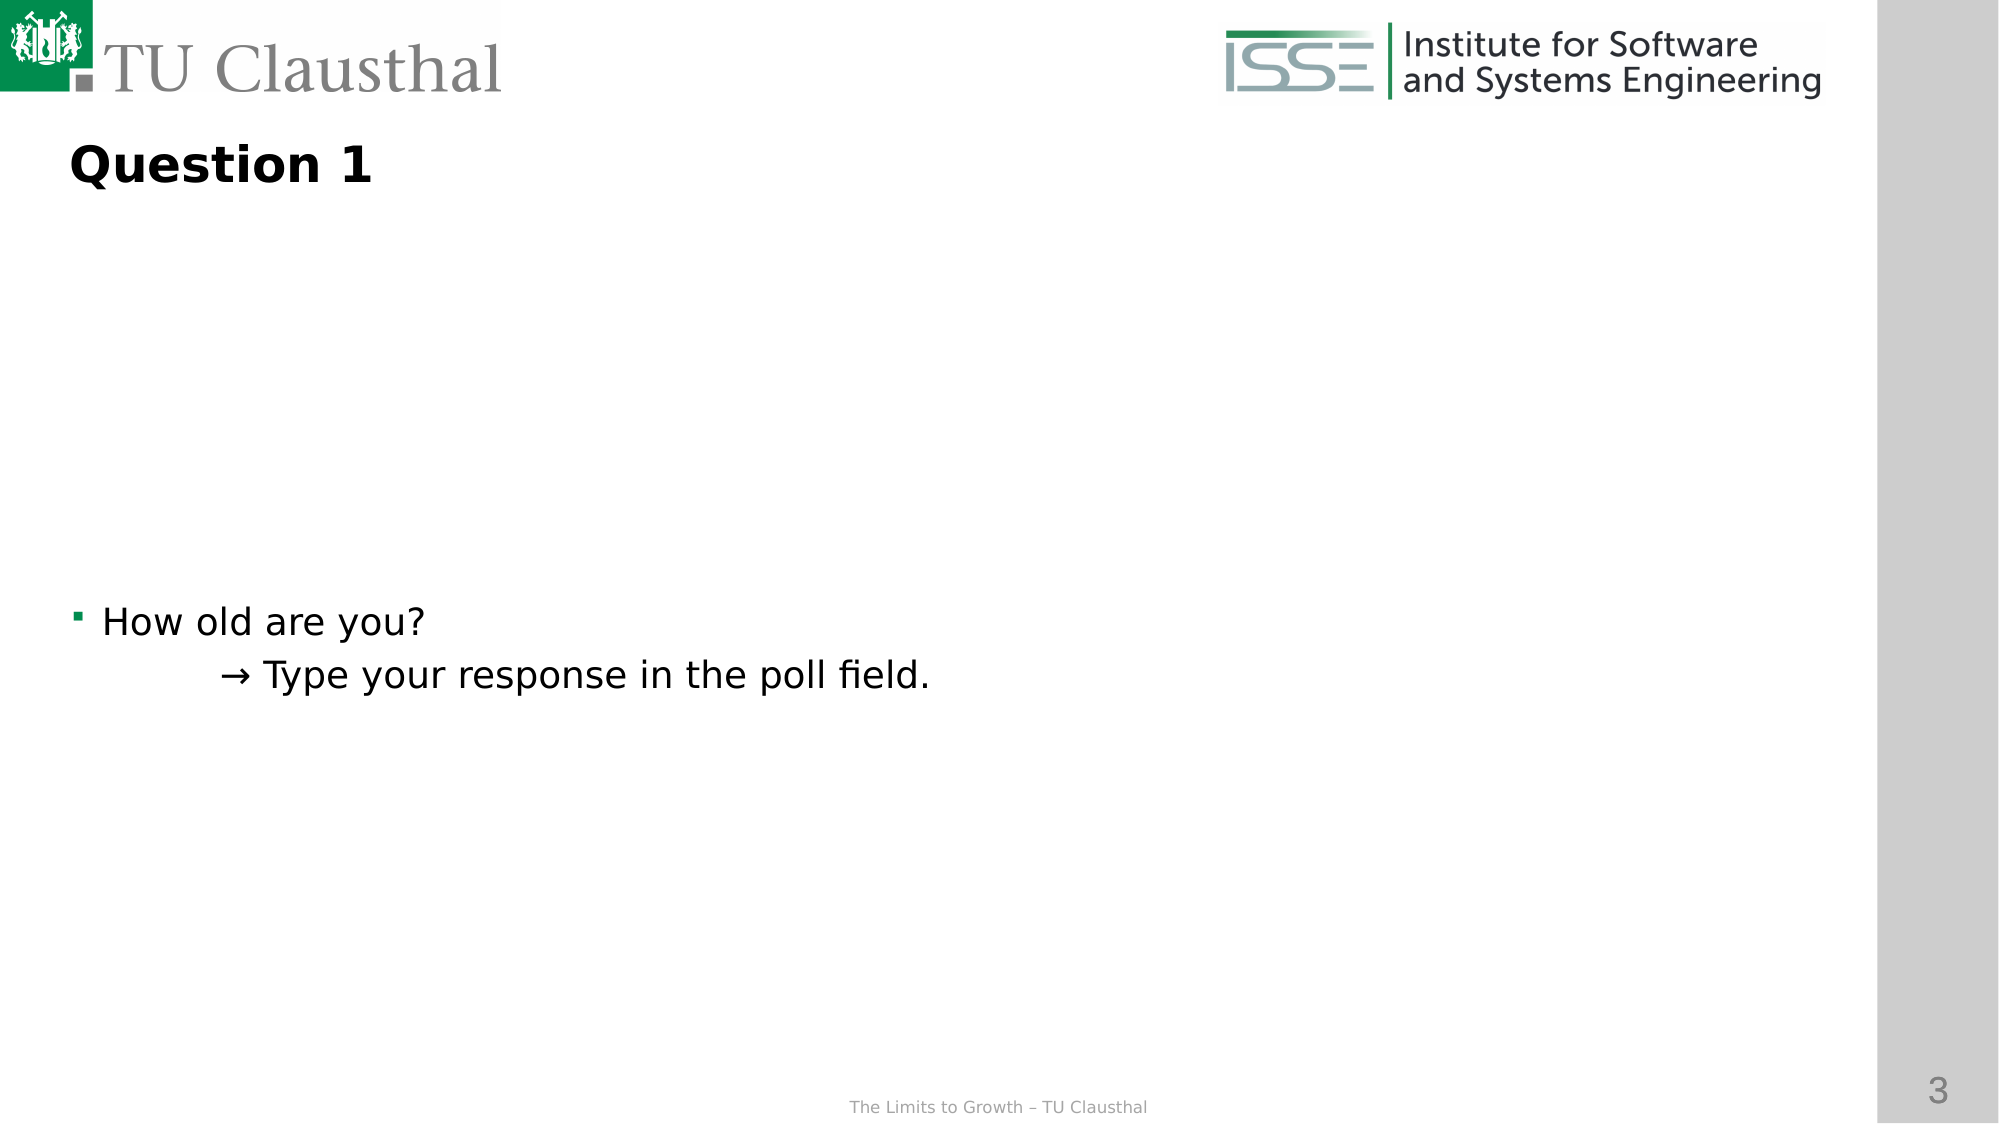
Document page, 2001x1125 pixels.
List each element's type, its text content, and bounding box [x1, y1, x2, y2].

picture [1218, 22, 1826, 106]
picture [0, 0, 501, 92]
text_box How old are you? → Type your response in the poll field. [55, 208, 1818, 1034]
text_box Question 1 [55, 125, 1818, 207]
